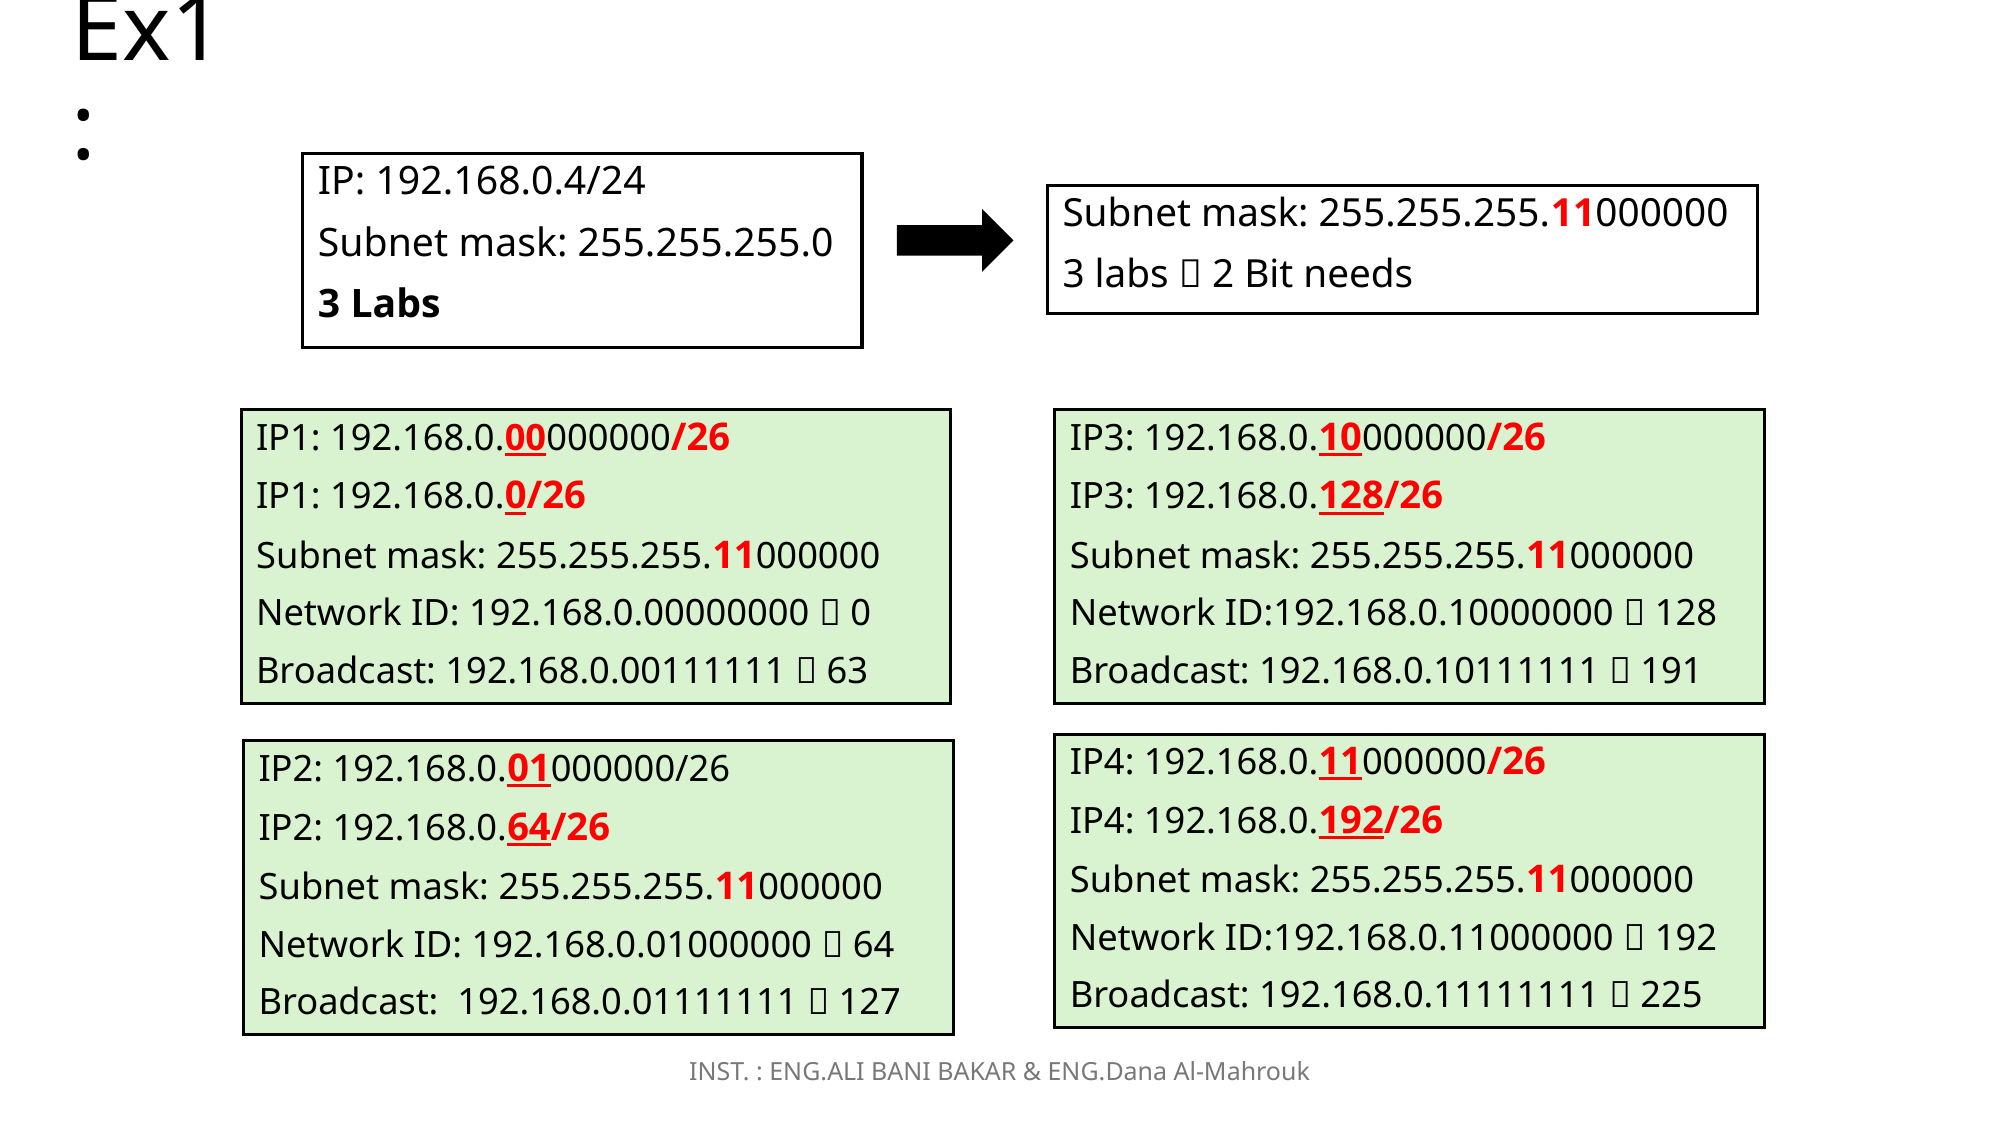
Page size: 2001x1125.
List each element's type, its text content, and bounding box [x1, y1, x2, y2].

text_box IP1: 192.168.0.00000000/26 IP1: 192.168.0.0/26 Subnet mask: 255.255.255.11000000 Network ID: 192.168.0.00000000  0 Broadcast: 192.168.0.00111111  63 [240, 408, 952, 705]
text_box [896, 209, 1014, 272]
text_box IP3: 192.168.0.10000000/26 IP3: 192.168.0.128/26 Subnet mask: 255.255.255.11000000 Network ID:192.168.0.10000000  128 Broadcast: 192.168.0.10111111  191 [1053, 408, 1766, 705]
list IP: 192.168.0.4/24 Subnet mask: 255.255.255.0 3 Labs [301, 152, 864, 349]
text_box IP2: 192.168.0.01000000/26 IP2: 192.168.0.64/26 Subnet mask: 255.255.255.11000000 Network ID: 192.168.0.01000000  64 Broadcast: 192.168.0.01111111  127 [242, 739, 955, 1036]
title Ex1: [56, 16, 255, 145]
text_box Subnet mask: 255.255.255.11000000 3 labs  2 Bit needs [1046, 184, 1759, 315]
text_box IP4: 192.168.0.11000000/26 IP4: 192.168.0.192/26 Subnet mask: 255.255.255.11000000 Network ID:192.168.0.11000000  192 Broadcast: 192.168.0.11111111  225 [1053, 733, 1766, 1029]
footer INST. : ENG.ALI BANI BAKAR & ENG.Dana Al-Mahrouk [662, 1042, 1338, 1103]
